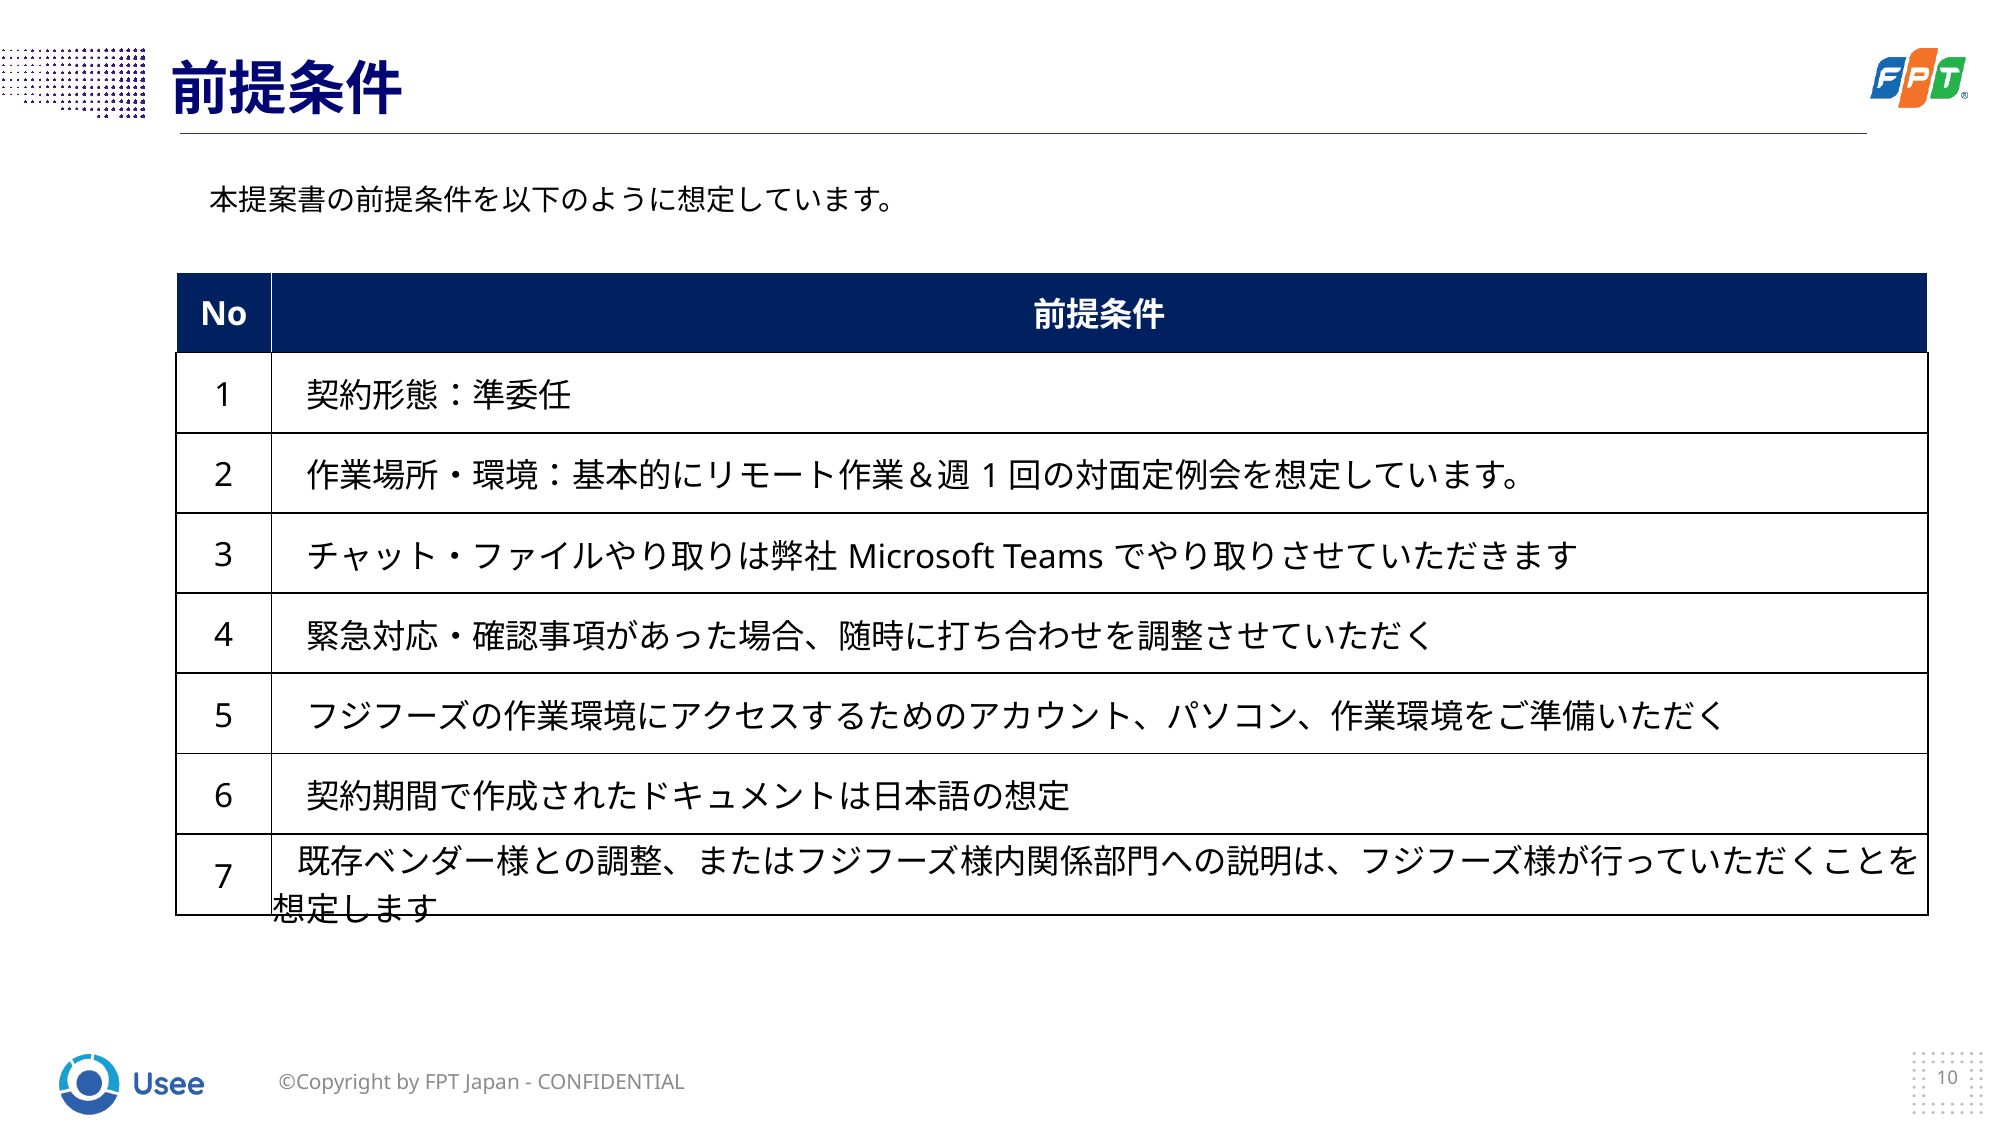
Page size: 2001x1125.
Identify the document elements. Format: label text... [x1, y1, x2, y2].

slide_number 10 [1911, 1056, 1984, 1100]
picture [47, 1046, 209, 1118]
table_cell 7 [177, 835, 271, 914]
title 前提条件 [155, 45, 1872, 136]
table_cell 3 [177, 514, 271, 592]
table_cell フジフーズの作業環境にアクセスするためのアカウント、パソコン、作業環境をご準備いただく [272, 674, 1927, 753]
picture [1872, 48, 1968, 111]
table_cell 既存ベンダー様との調整、またはフジフーズ様内関係部門への説明は、フジフーズ様が行っていただくことを想定します [272, 835, 1927, 914]
text_box 本提案書の前提条件を以下のように想定しています。 [194, 173, 2000, 224]
table_cell 緊急対応・確認事項があった場合、随時に打ち合わせを調整させていただく [272, 594, 1927, 672]
table_cell 2 [177, 434, 271, 512]
table_cell 契約形態：準委任 [272, 353, 1927, 432]
table_header 前提条件 [272, 273, 1927, 352]
table_cell 4 [177, 594, 271, 672]
table_cell チャット・ファイルやり取りは弊社Microsoft Teamsでやり取りさせていただきます [272, 514, 1927, 592]
table_cell 契約期間で作成されたドキュメントは日本語の想定 [272, 754, 1927, 833]
table_cell 5 [177, 674, 271, 753]
footer ©Copyright by FPT Japan - CONFIDENTIAL [144, 1062, 820, 1104]
table_header No [177, 273, 271, 352]
table_cell 6 [177, 754, 271, 833]
table_cell 1 [177, 353, 271, 432]
table_cell 作業場所・環境：基本的にリモート作業＆週1回の対面定例会を想定しています。 [272, 434, 1927, 512]
